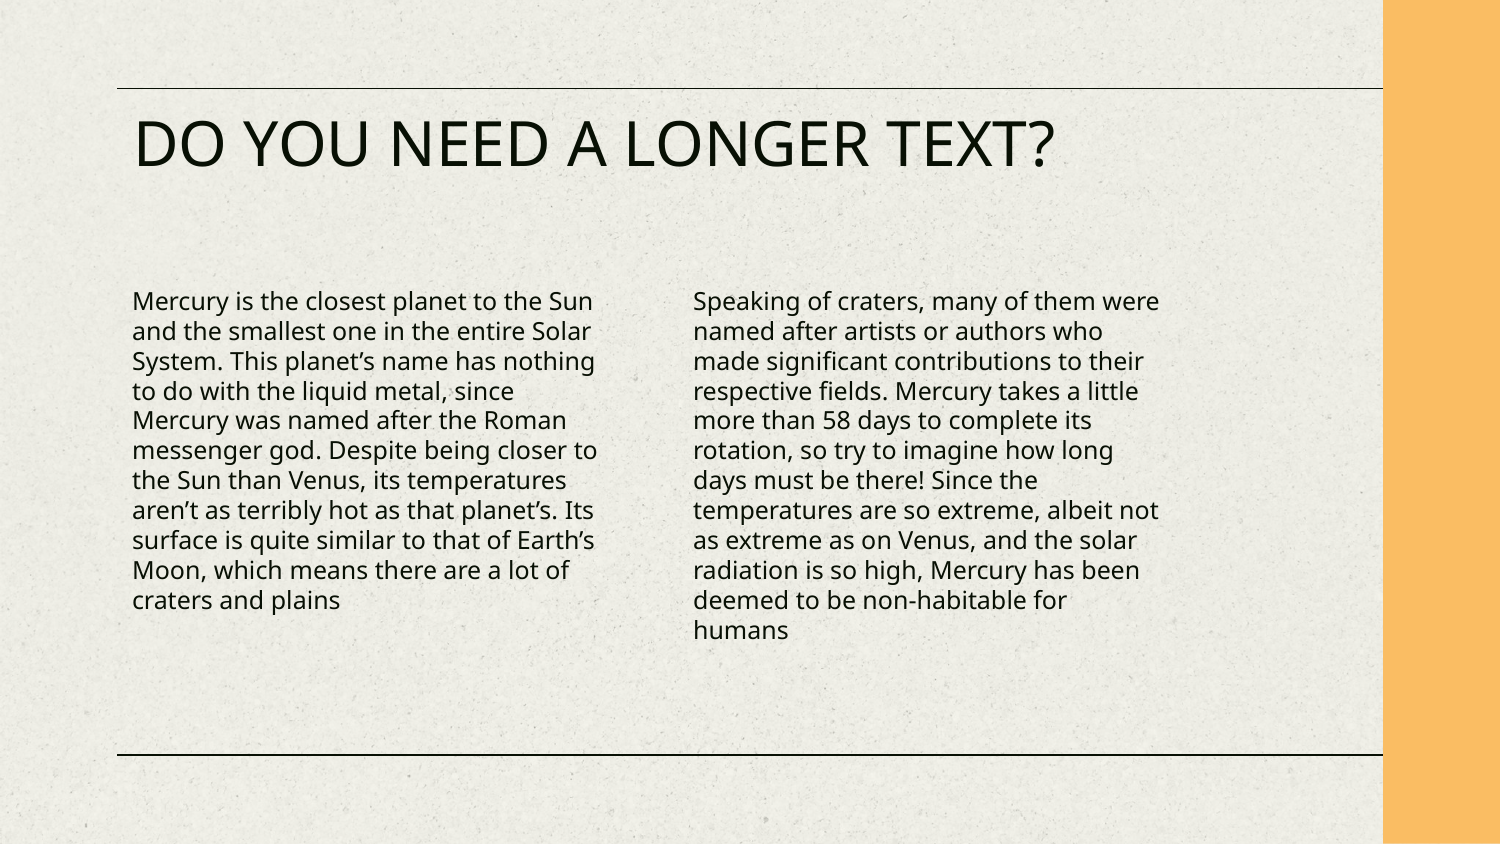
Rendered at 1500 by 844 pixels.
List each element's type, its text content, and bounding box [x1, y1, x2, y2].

subtitle Mercury is the closest planet to the Sun and the smallest one in the entire Solar System. This planet’s name has nothing to do with the liquid metal, since Mercury was named after the Roman messenger god. Despite being closer to the Sun than Venus, its temperatures aren’t as terribly hot as that planet’s. Its surface is quite similar to that of Earth’s Moon, which means there are a lot of craters and plains [116, 270, 615, 626]
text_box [0, 0, 1383, 844]
title DO YOU NEED A LONGER TEXT? [118, 88, 1382, 183]
subtitle Speaking of craters, many of them were named after artists or authors who made significant contributions to their respective fields. Mercury takes a little more than 58 days to complete its rotation, so try to imagine how long days must be there! Since the temperatures are so extreme, albeit not as extreme as on Venus, and the solar radiation is so high, Mercury has been deemed to be non-habitable for humans [678, 270, 1176, 626]
